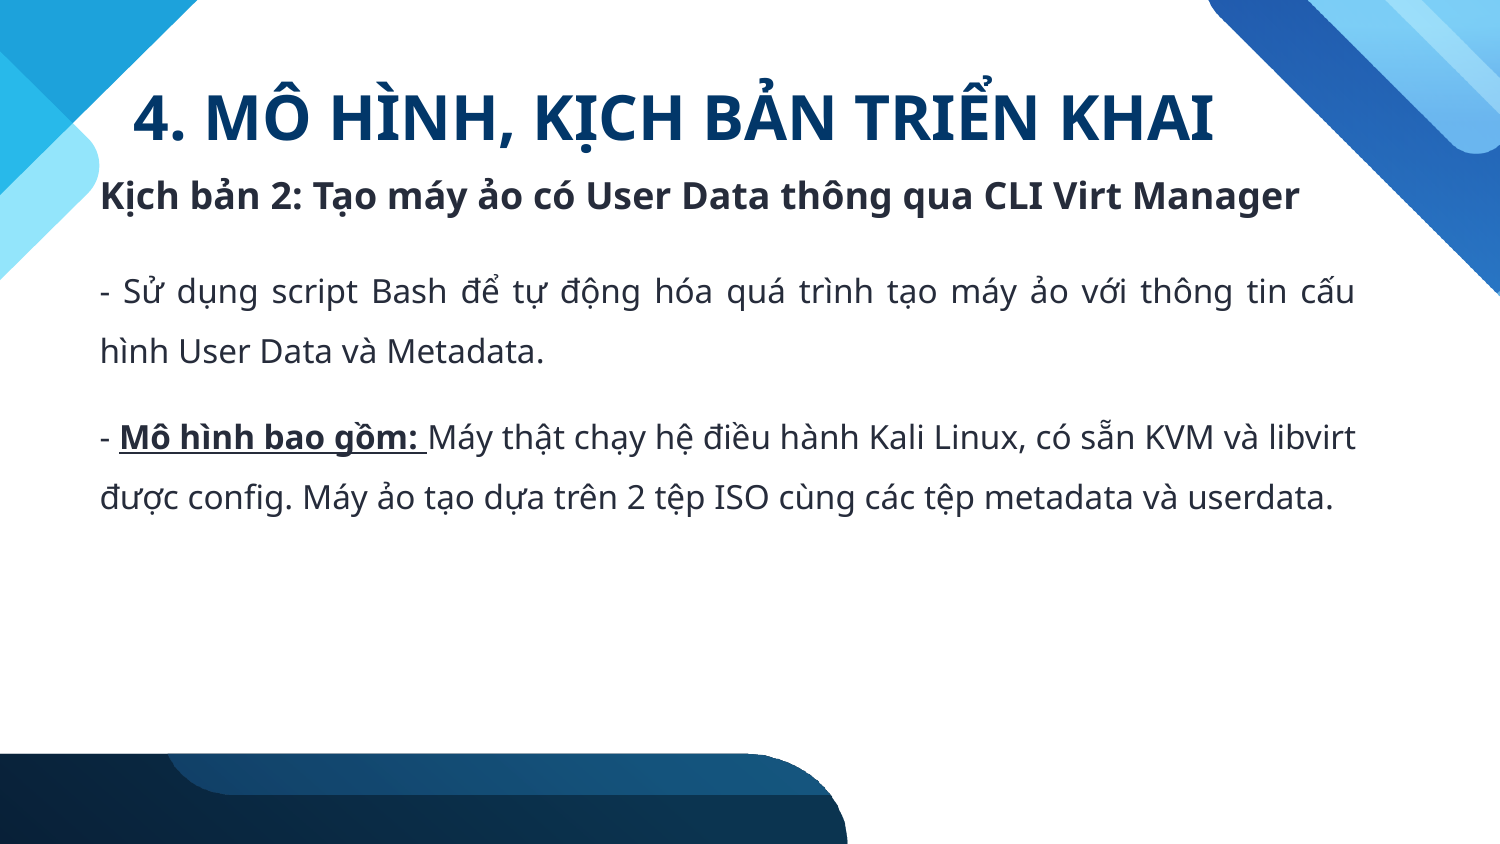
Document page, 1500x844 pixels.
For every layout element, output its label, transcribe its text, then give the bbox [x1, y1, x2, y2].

subtitle Kịch bản 2: Tạo máy ảo có User Data thông qua CLI Virt Manager [84, 156, 1171, 235]
picture [0, 744, 898, 844]
text_box - Mô hình bao gồm: Máy thật chạy hệ điều hành Kali Linux, có sẵn KVM và libvirt được config. Máy ảo tạo dựa trên 2 tệp ISO cùng các tệp metadata và userdata. [84, 381, 1373, 534]
picture [1176, 0, 1500, 345]
title 4. MÔ HÌNH, KỊCH BẢN TRIỂN KHAI [118, 63, 1171, 156]
text_box - Sử dụng script Bash để tự động hóa quá trình tạo máy ảo với thông tin cấu hình User Data và Metadata. [84, 235, 1171, 344]
